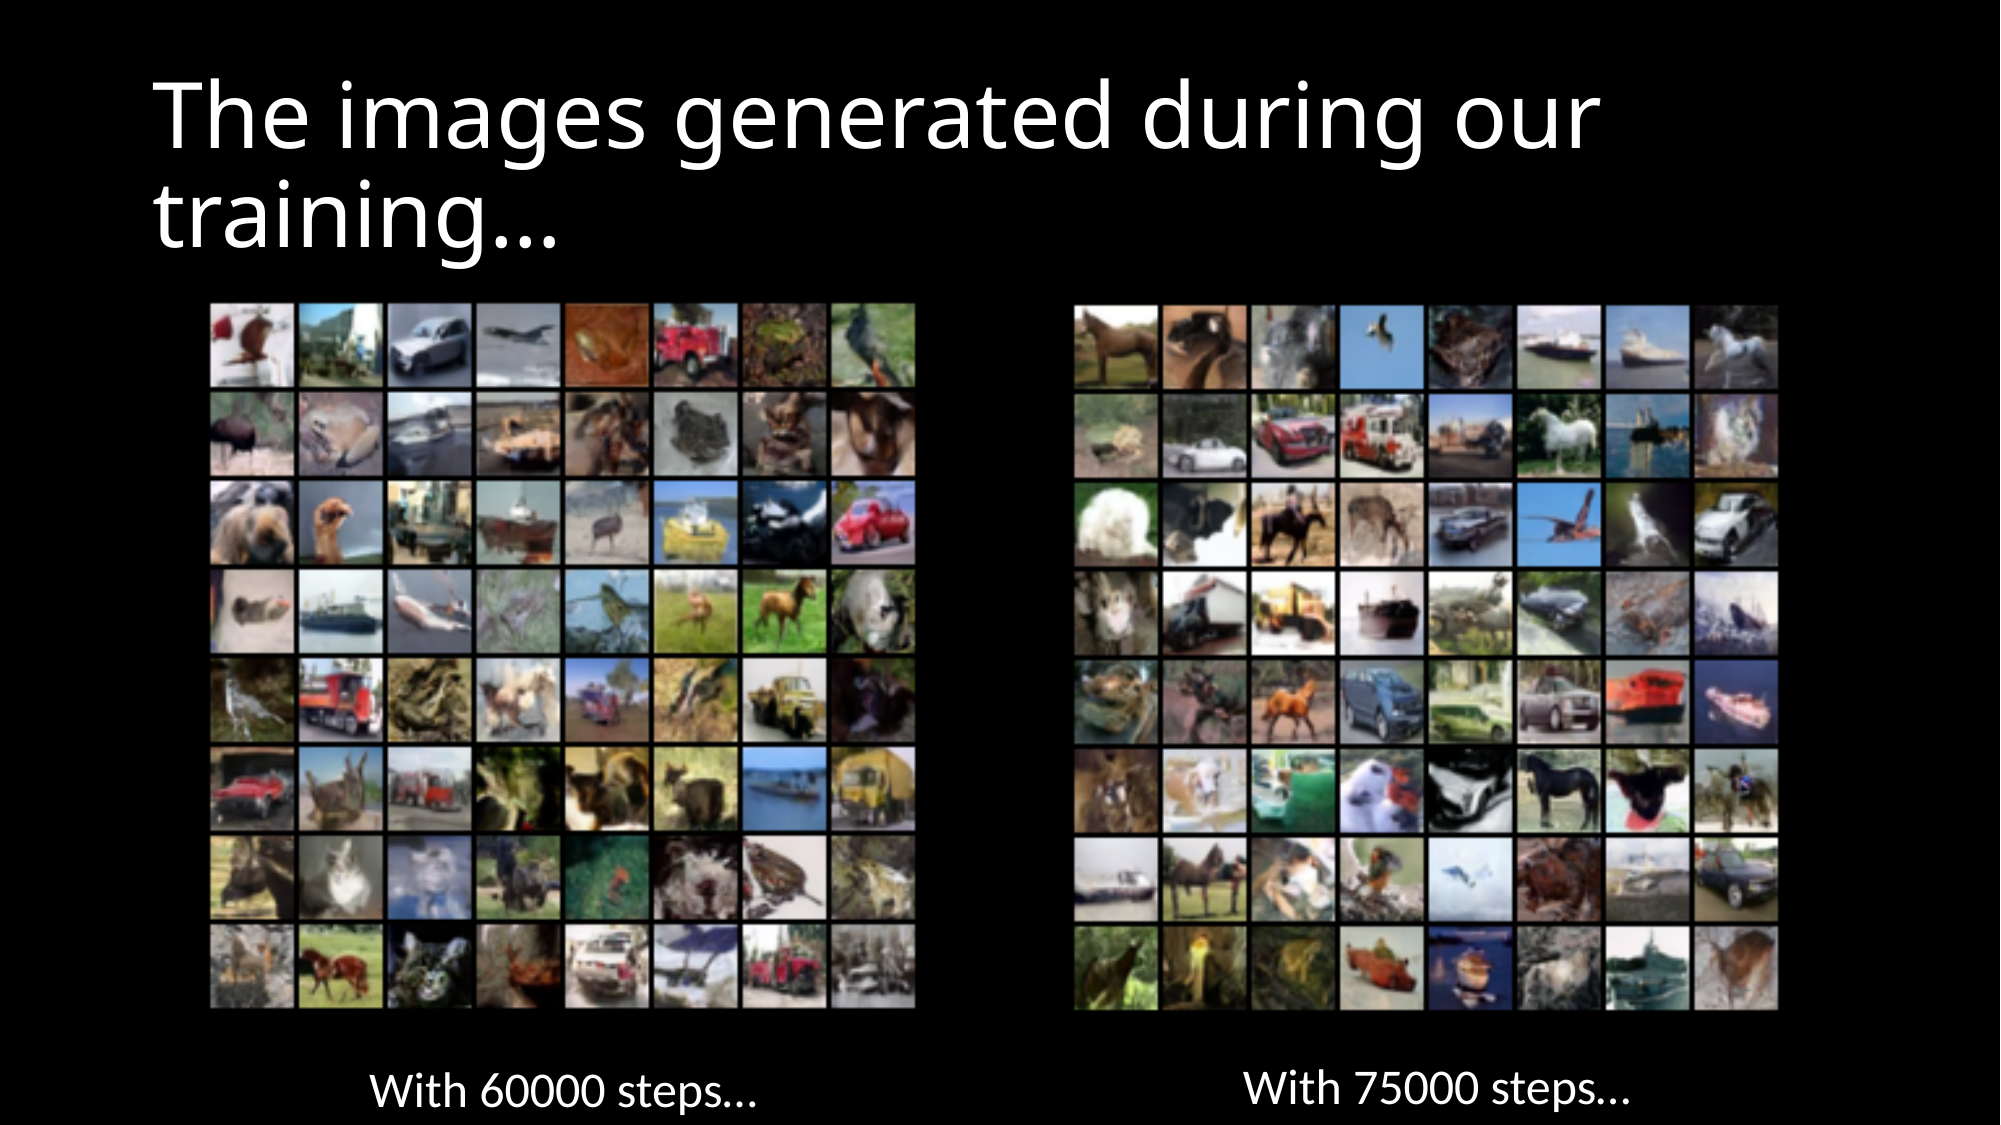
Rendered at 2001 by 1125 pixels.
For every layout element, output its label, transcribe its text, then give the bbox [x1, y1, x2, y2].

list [206, 299, 921, 1014]
text_box With 60000 steps… [206, 1015, 921, 1125]
picture [1070, 301, 1784, 1016]
text_box With 75000 steps… [1079, 1013, 1794, 1125]
title The images generated during our training… [137, 59, 1863, 278]
